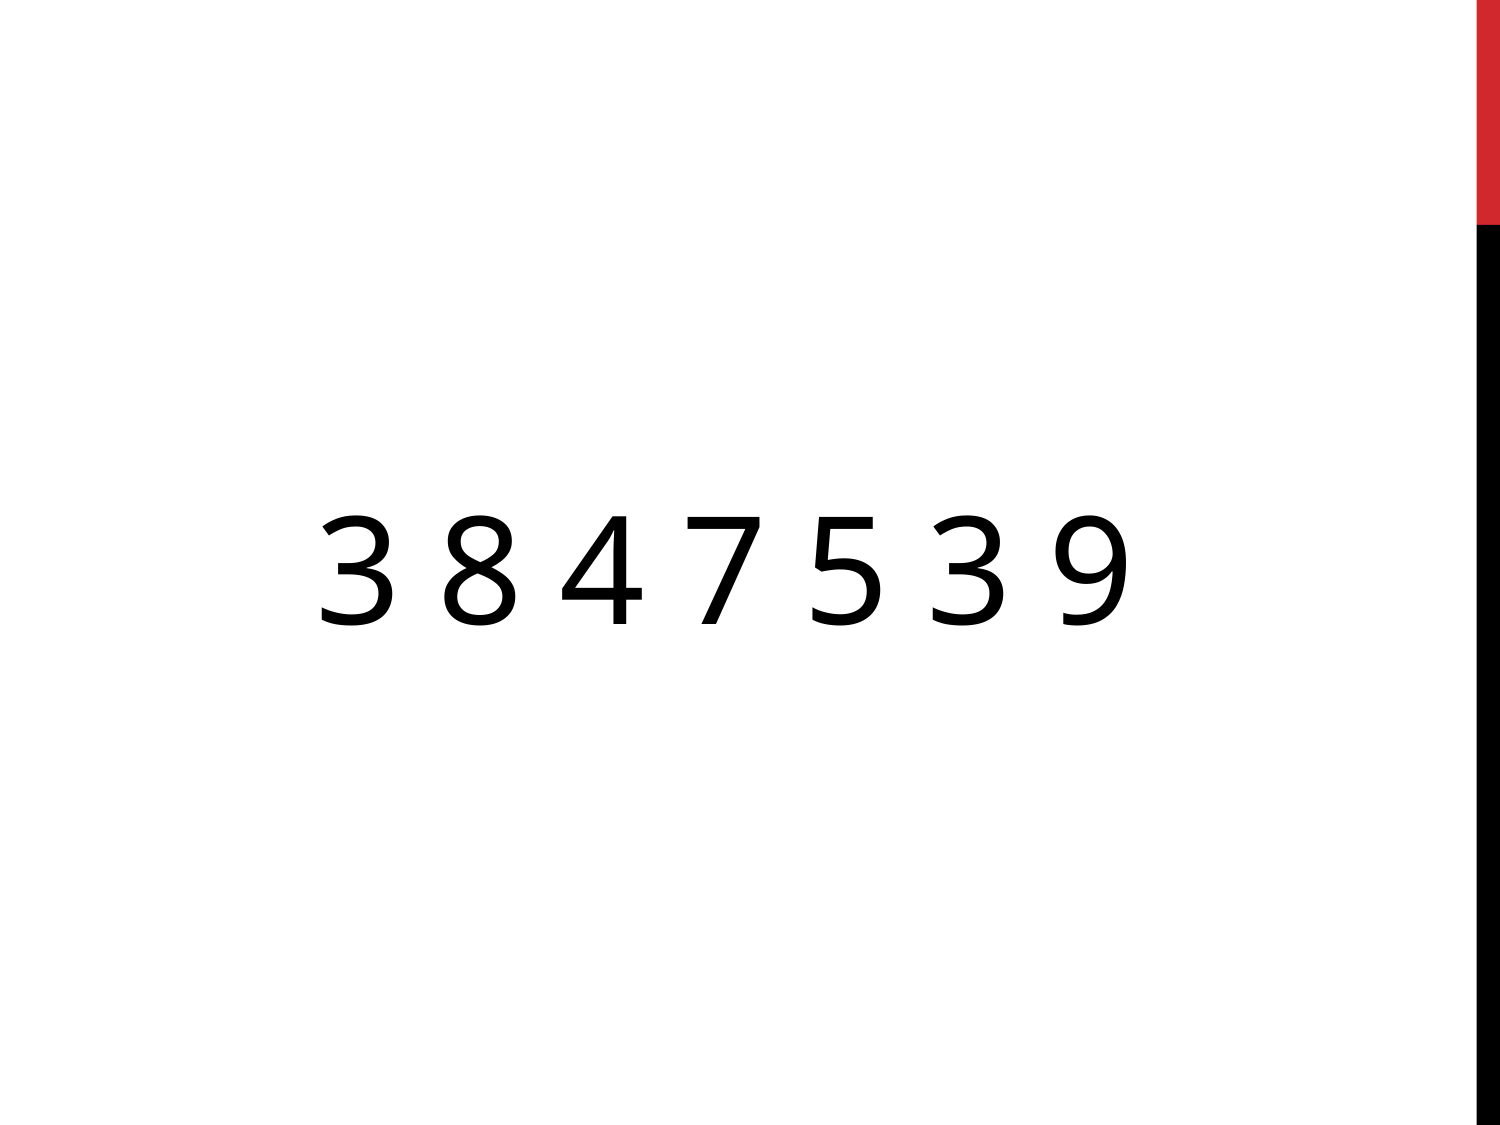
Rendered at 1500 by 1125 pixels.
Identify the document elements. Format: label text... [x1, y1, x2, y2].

title 3 8 4 7 5 3 9 [187, 437, 1263, 663]
